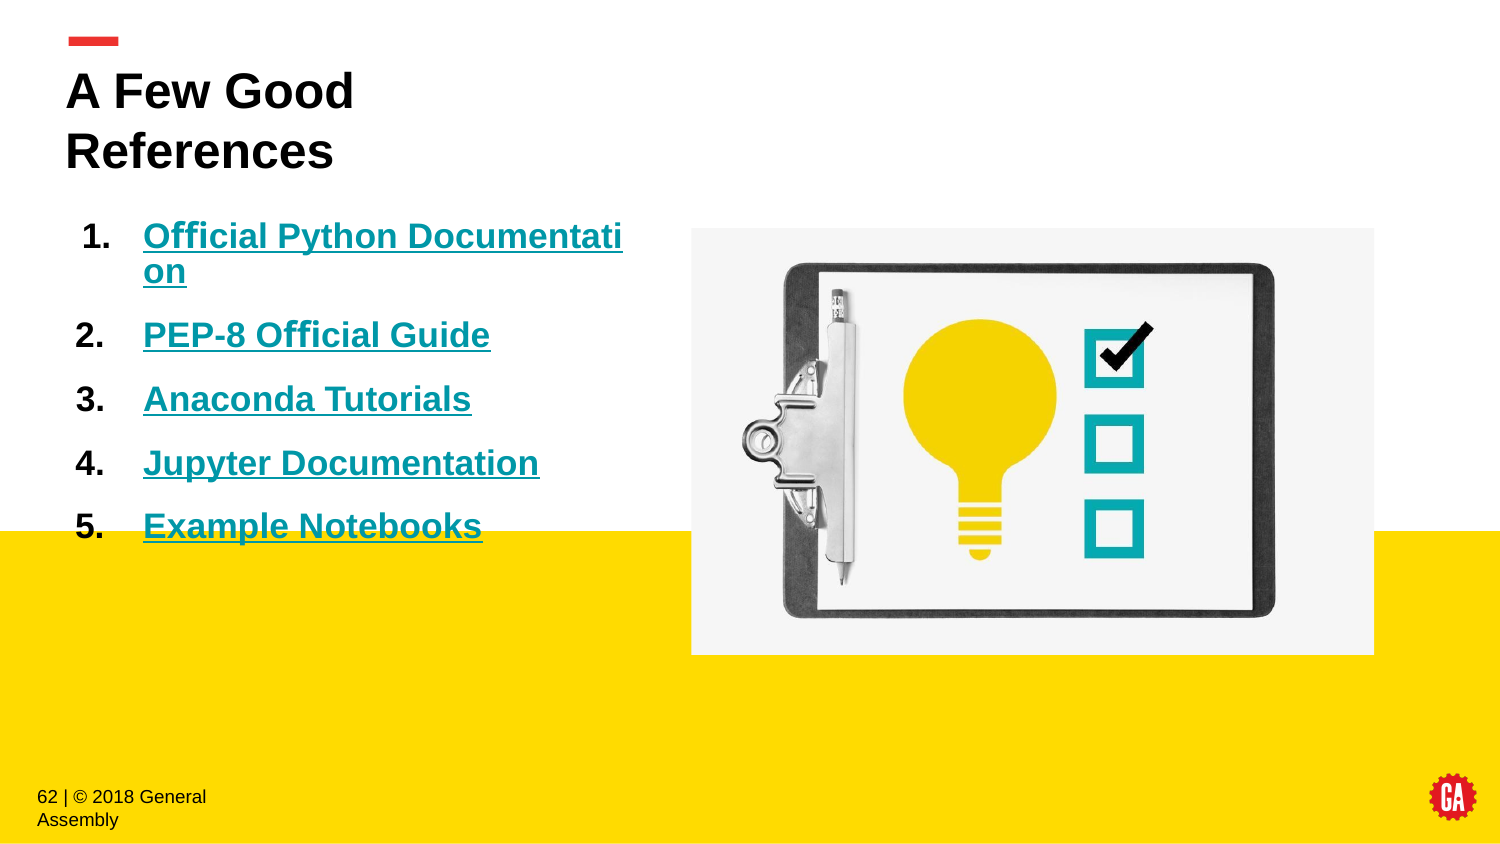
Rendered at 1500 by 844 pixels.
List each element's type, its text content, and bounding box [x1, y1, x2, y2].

text_box Oﬃcial Python Documentation PEP-8 Oﬃcial Guide Anaconda Tutorials Jupyter Documentation Example Notebooks [73, 189, 639, 511]
text_box [68, 36, 119, 46]
title A Few Good References [63, 55, 611, 199]
text_box [691, 228, 1375, 529]
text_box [0, 530, 1500, 844]
